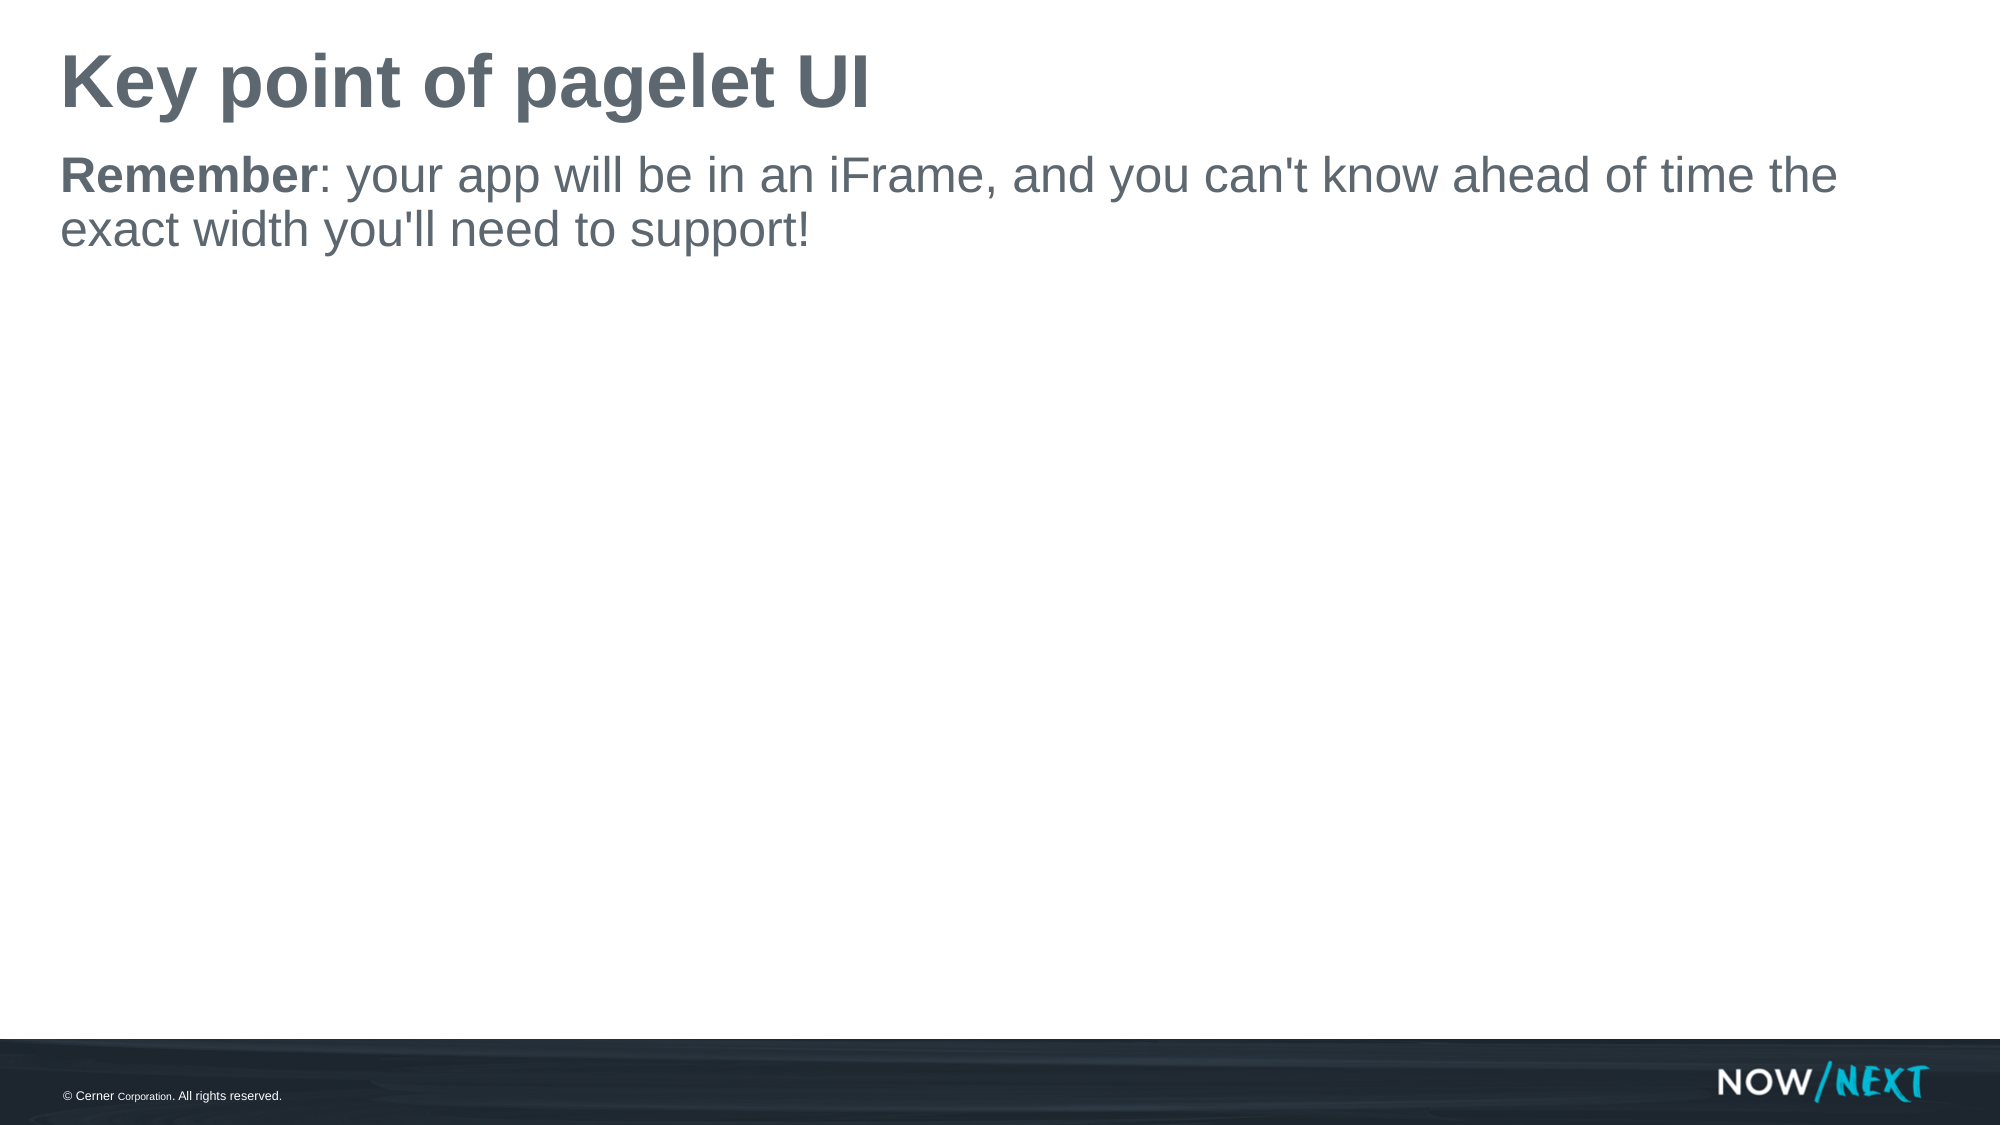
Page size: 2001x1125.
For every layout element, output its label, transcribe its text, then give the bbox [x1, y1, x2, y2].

picture [0, 1039, 2000, 1125]
list Remember: your app will be in an iFrame, and you can't know ahead of time the exact width you'll need to support! [0, 149, 2000, 963]
title Key point of pagelet UI [0, 0, 2000, 116]
